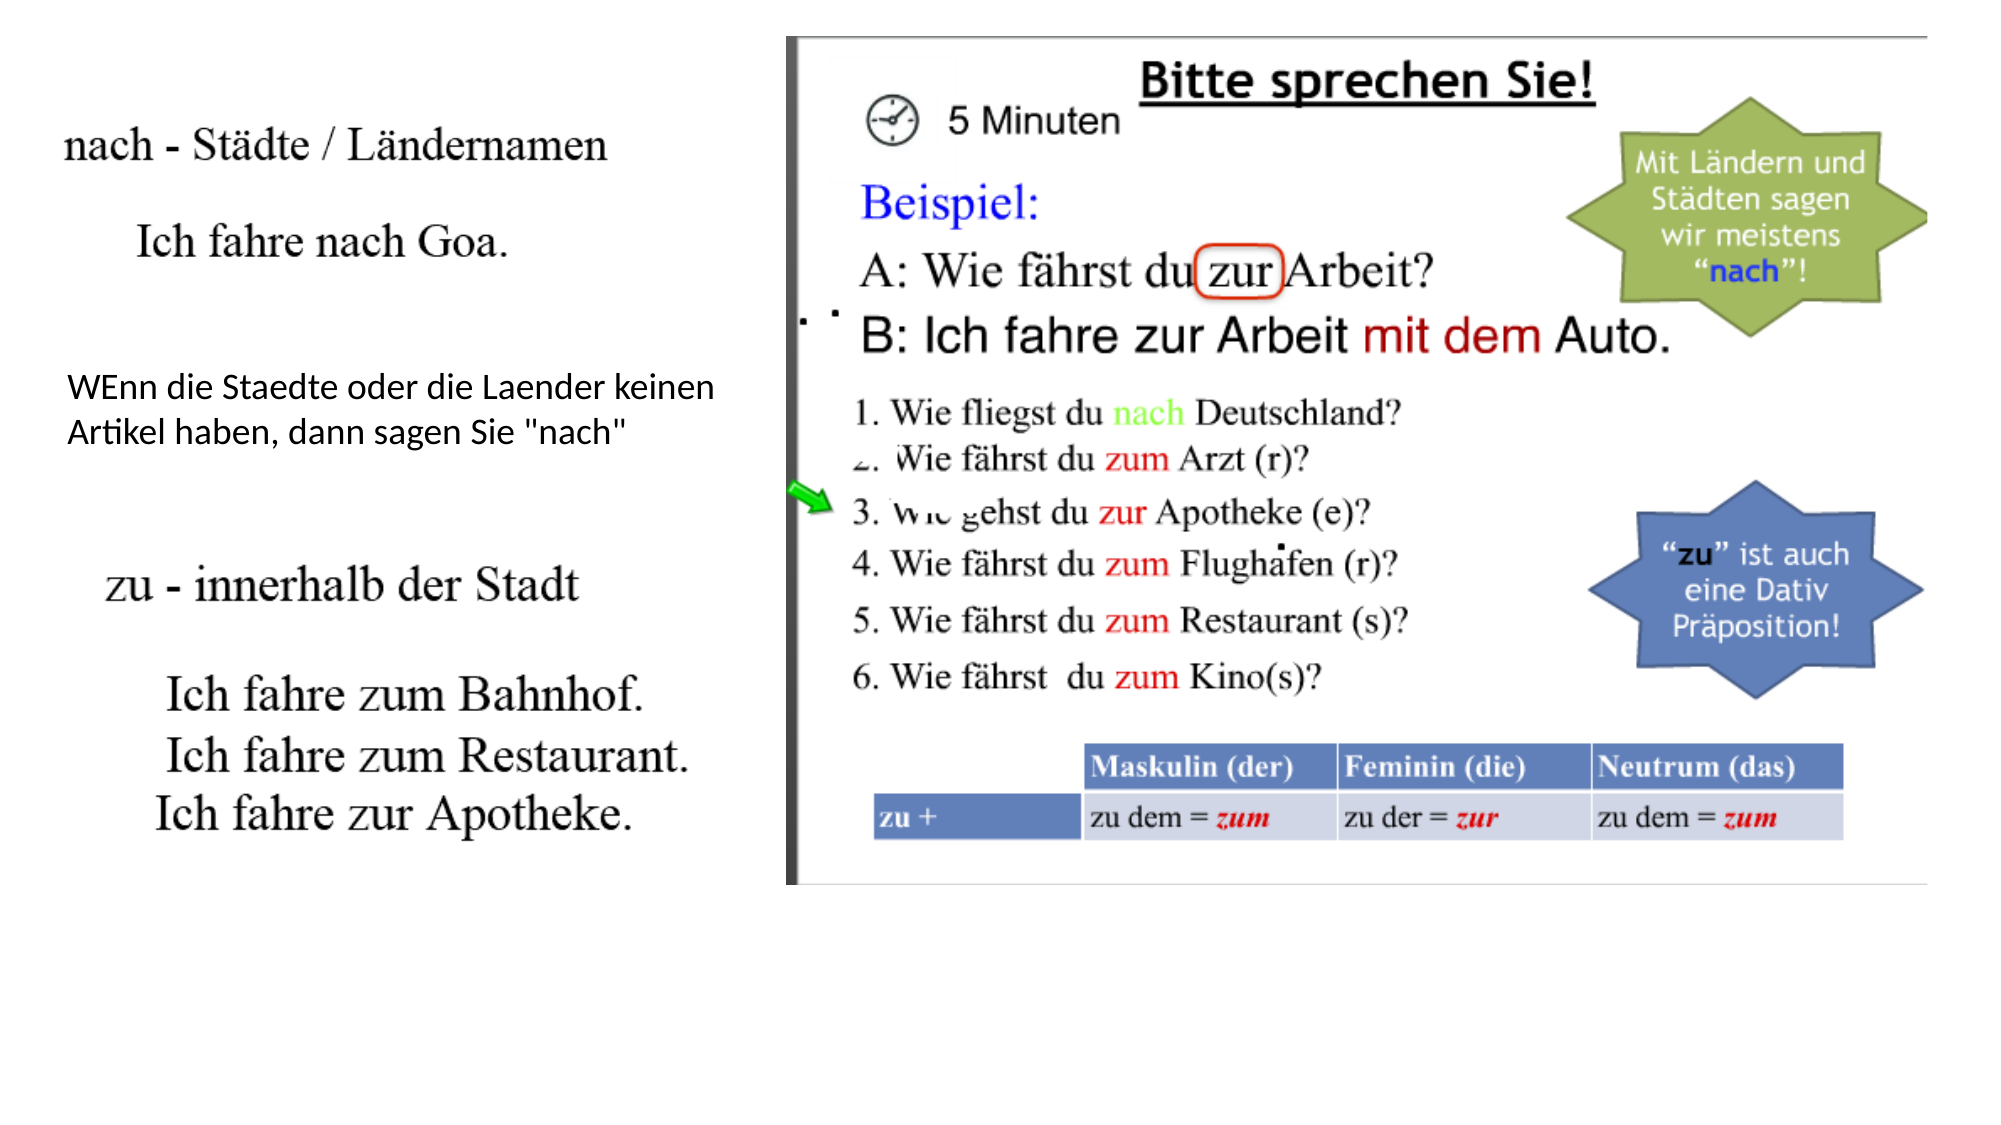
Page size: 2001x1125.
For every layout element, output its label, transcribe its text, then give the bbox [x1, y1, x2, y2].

picture [72, 562, 703, 849]
picture [0, 71, 668, 312]
picture [786, 36, 1928, 885]
text_box WEnn die Staedte oder die Laender keinen Artikel haben, dann sagen Sie "nach" [52, 354, 786, 460]
